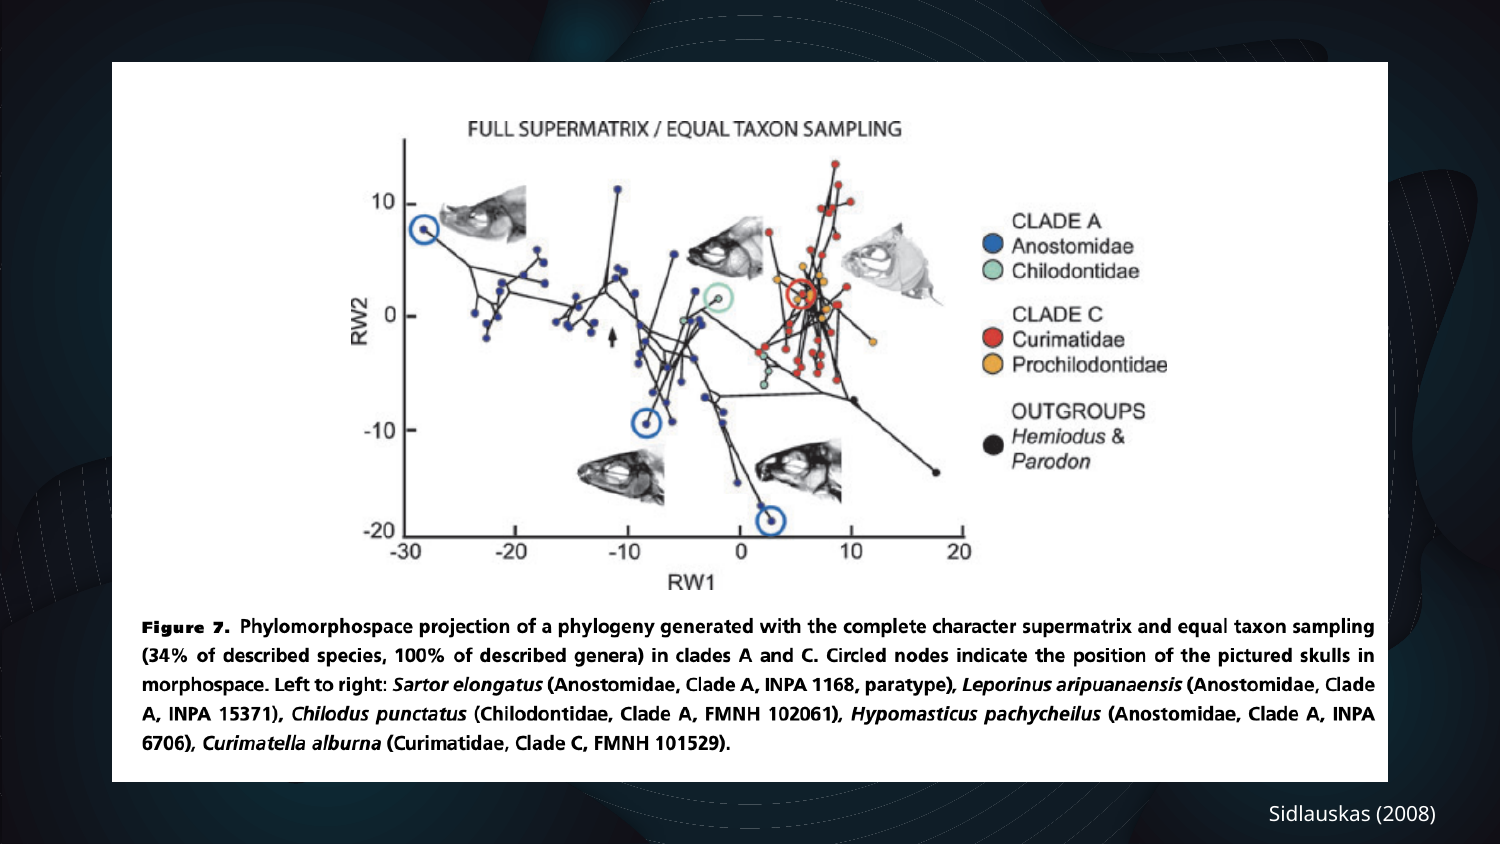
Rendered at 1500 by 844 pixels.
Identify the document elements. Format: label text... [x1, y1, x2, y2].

picture [111, 62, 1389, 782]
subtitle Sidlauskas (2008) [1257, 768, 1500, 832]
